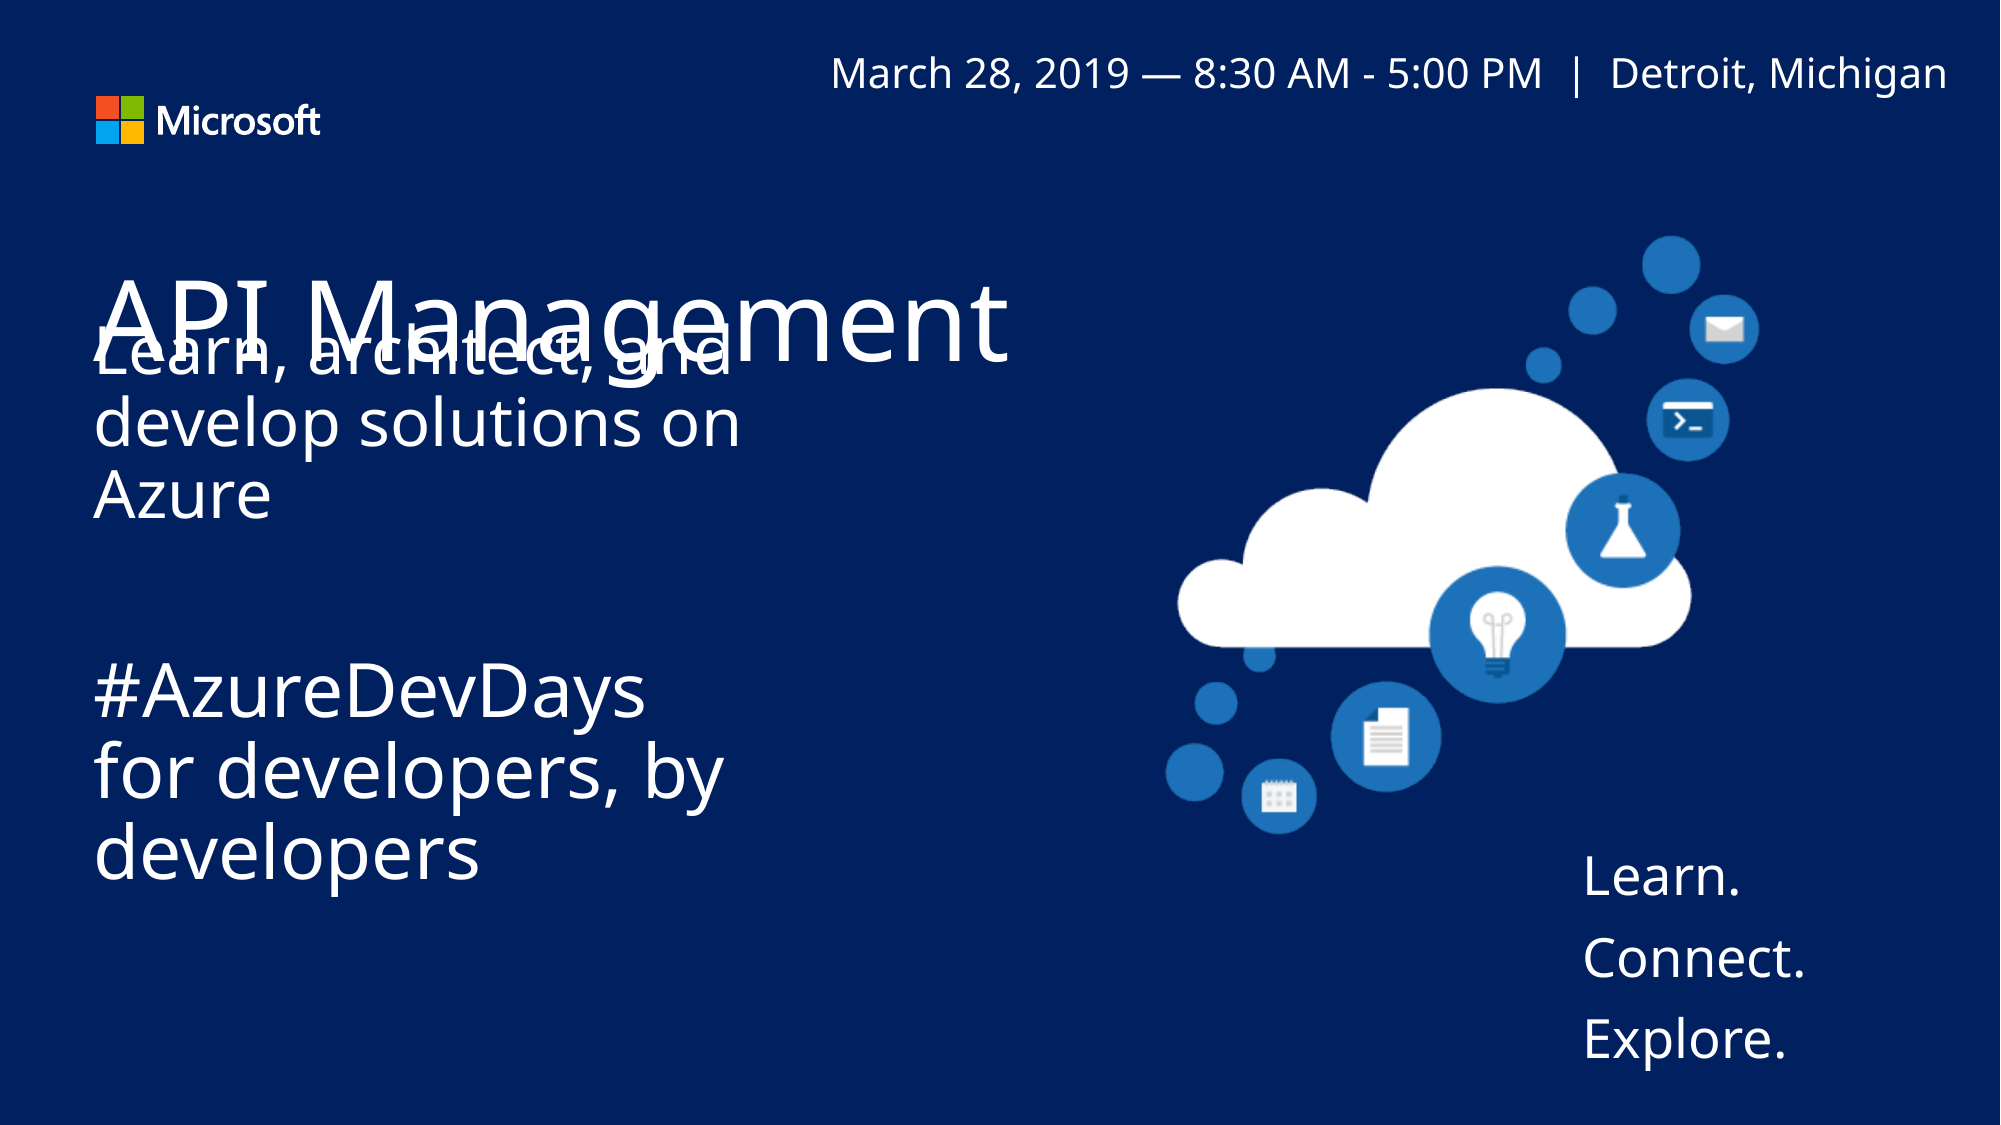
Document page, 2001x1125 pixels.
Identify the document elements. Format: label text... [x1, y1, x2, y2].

text_box Learn. Connect. Explore. [1582, 841, 1964, 1070]
text_box #AzureDevDays for developers, by developers [78, 644, 1127, 903]
picture [0, 1, 2000, 1125]
text_box Learn, architect, and develop solutions on Azure [78, 309, 880, 541]
list March 28, 2019 — 8:30 AM - 5:00 PM | Detroit, Michigan [826, 52, 1949, 98]
title API Management [78, 190, 1157, 394]
